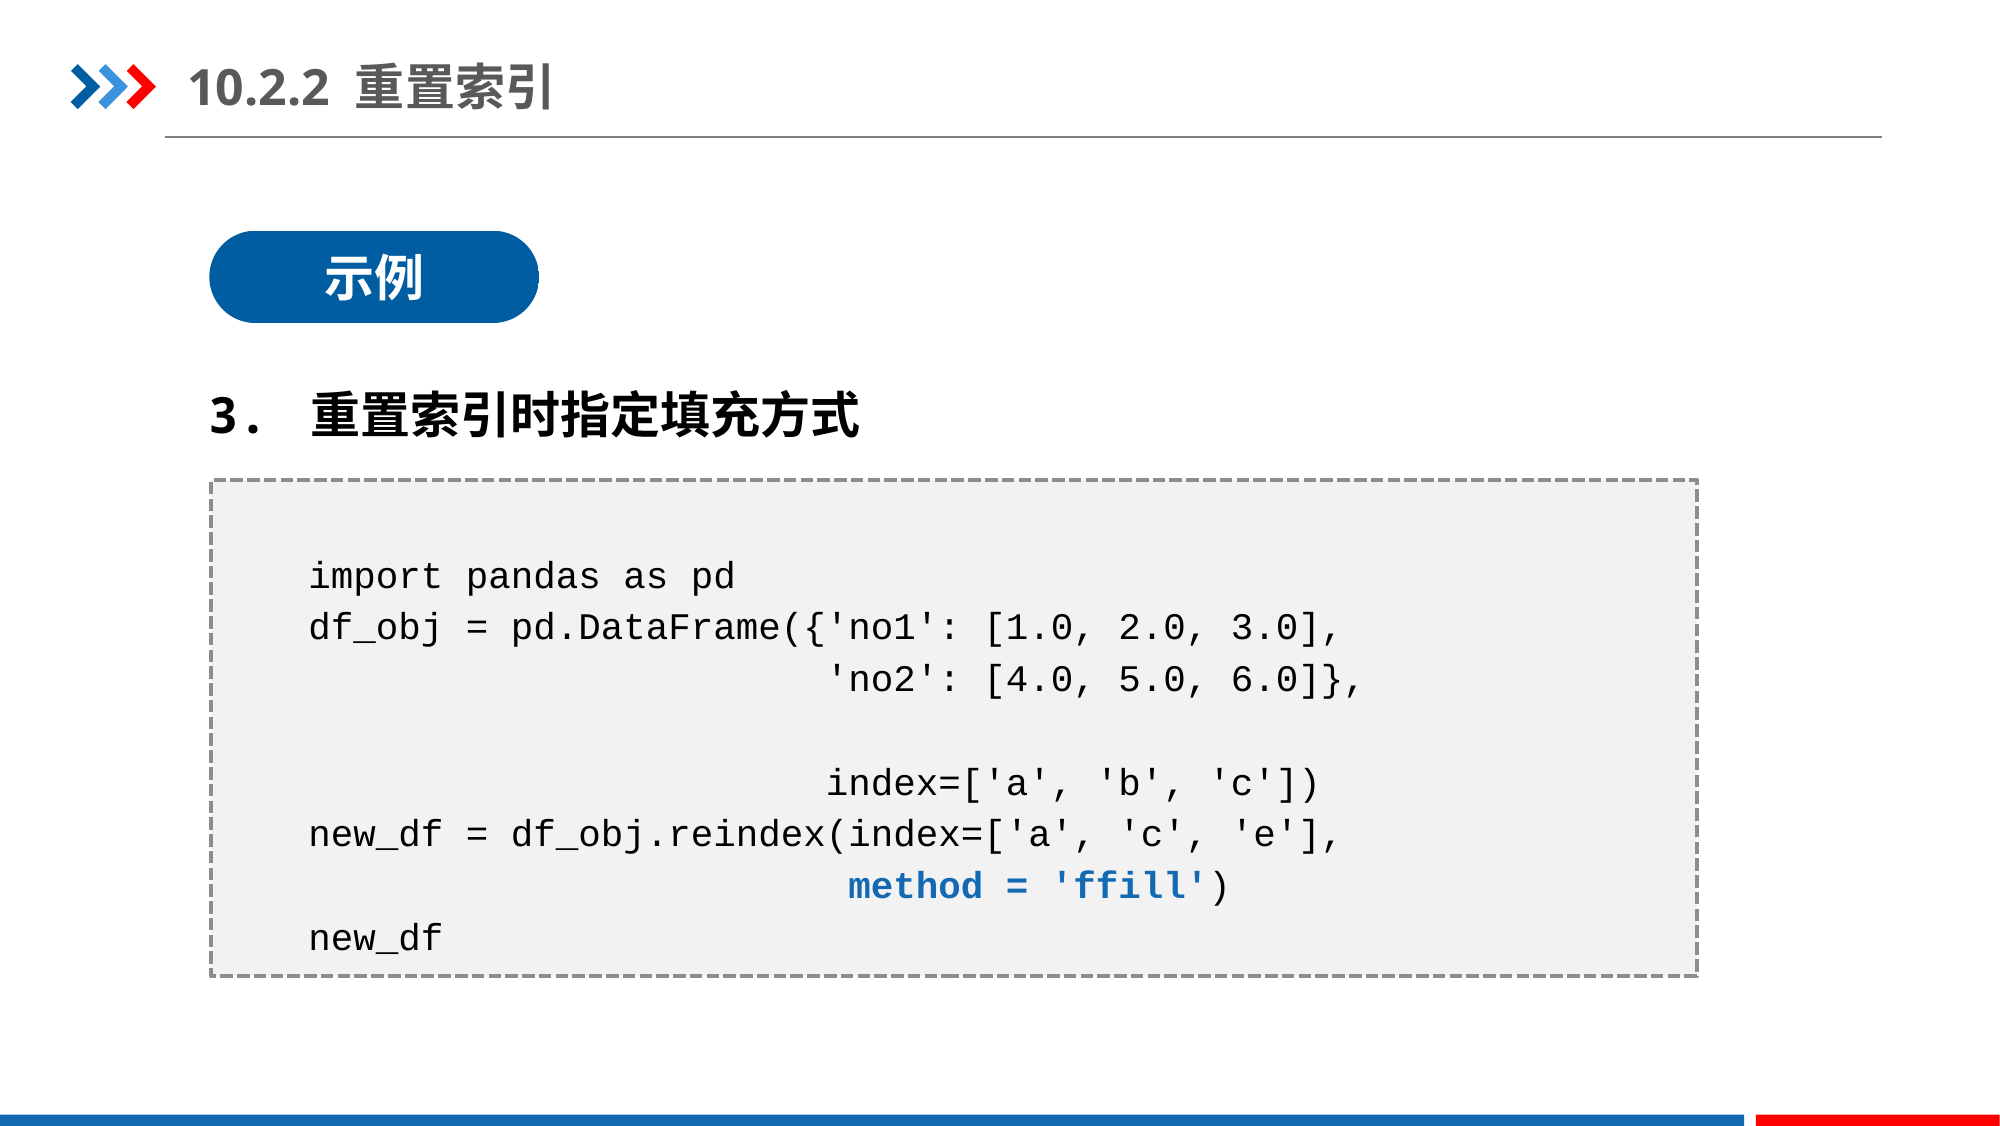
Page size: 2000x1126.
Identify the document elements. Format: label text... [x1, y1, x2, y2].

text_box 示例 [207, 228, 542, 326]
text_box 3. 重置索引时指定填充方式 [193, 376, 875, 451]
text_box import pandas as pd df_obj = pd.DataFrame({'no1': [1.0, 2.0, 3.0], 'no2': [4.0, 5.0, 6.0]}, index=['a', 'b', 'c']) new_df = df_obj.reindex(index=['a', 'c', 'e'], method = 'ffill') new_df [249, 536, 1490, 966]
text_box 10.2.2 重置索引 [187, 43, 870, 127]
text_box [209, 478, 1699, 978]
